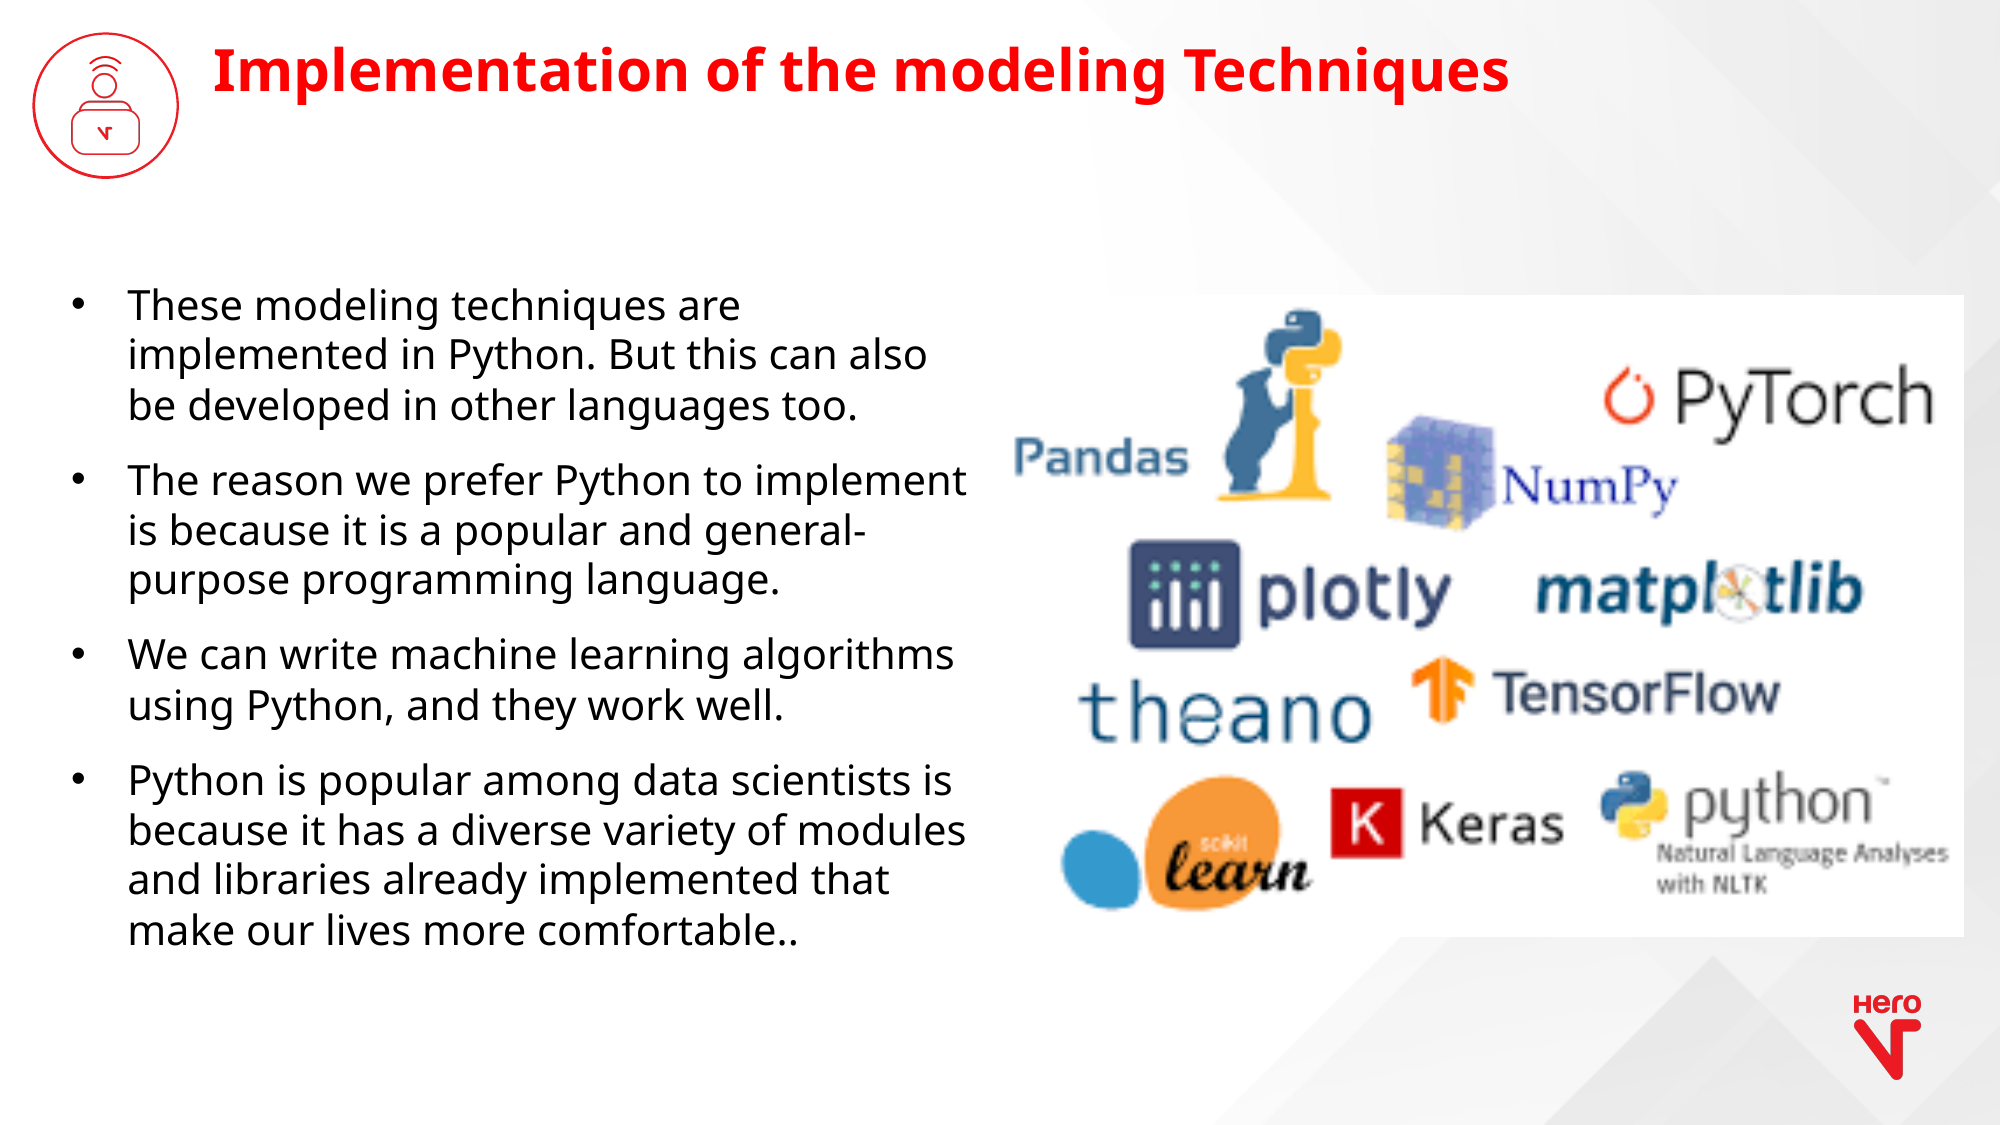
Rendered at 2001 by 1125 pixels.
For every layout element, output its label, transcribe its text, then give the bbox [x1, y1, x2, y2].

text_box These modeling techniques are implemented in Python. But this can also be developed in other languages too. The reason we prefer Python to implement is because it is a popular and general-purpose programming language. We can write machine learning algorithms using Python, and they work well. Python is popular among data scientists is because it has a diverse variety of modules and libraries already implemented that make our lives more comfortable.. [37, 263, 1000, 969]
picture [999, 295, 1964, 937]
text_box Implementation of the modeling Techniques [198, 18, 1877, 119]
picture [71, 56, 140, 155]
picture [1854, 995, 1921, 1080]
